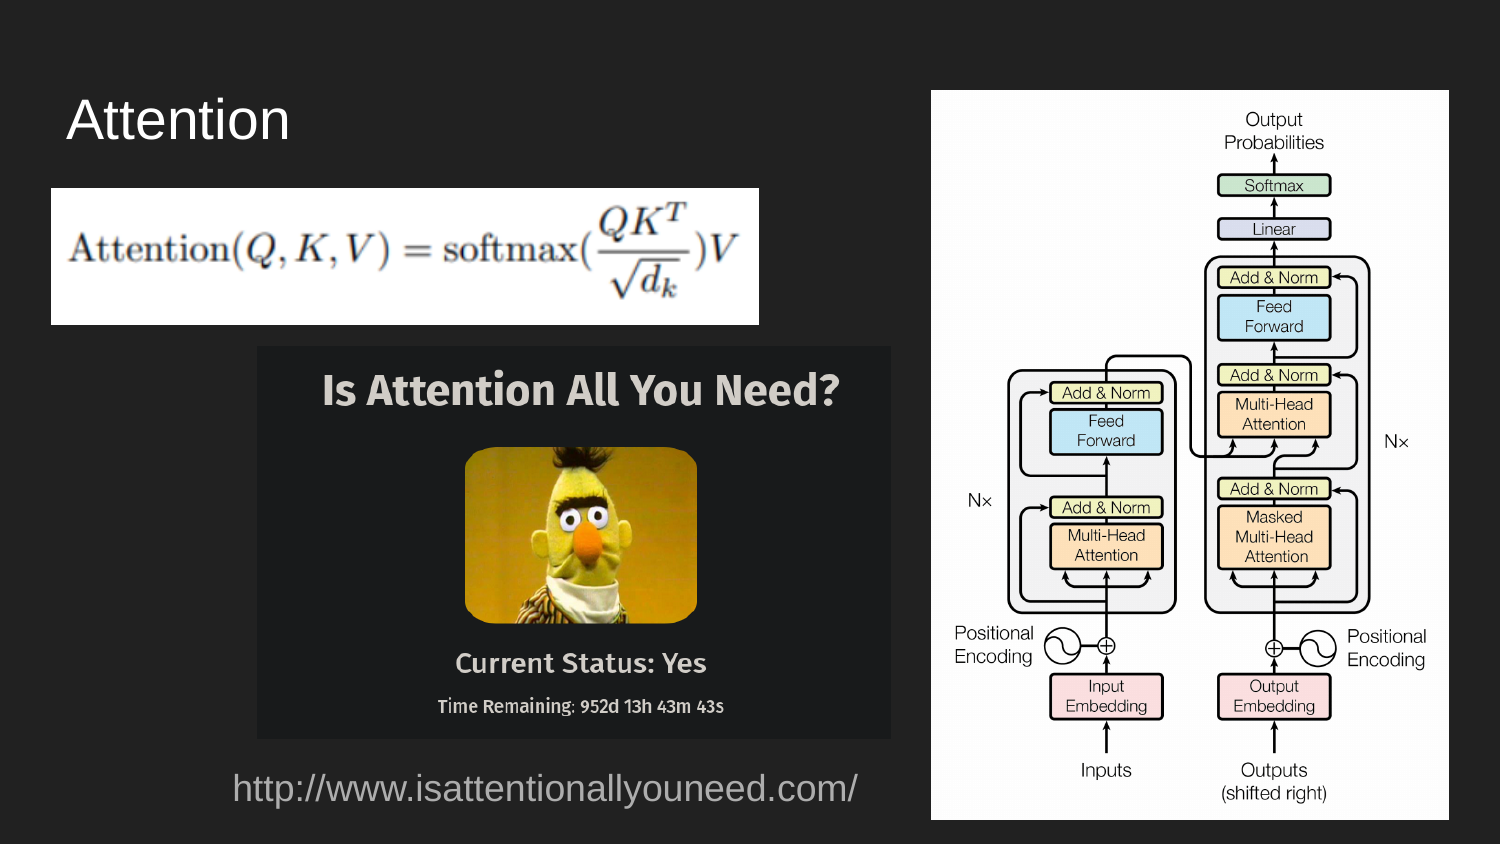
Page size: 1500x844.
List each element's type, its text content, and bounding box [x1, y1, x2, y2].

picture [931, 90, 1450, 821]
text_box http://www.isattentionallyouneed.com/ [217, 749, 928, 825]
title Attention [51, 72, 1449, 167]
picture [50, 188, 760, 326]
picture [257, 346, 891, 739]
